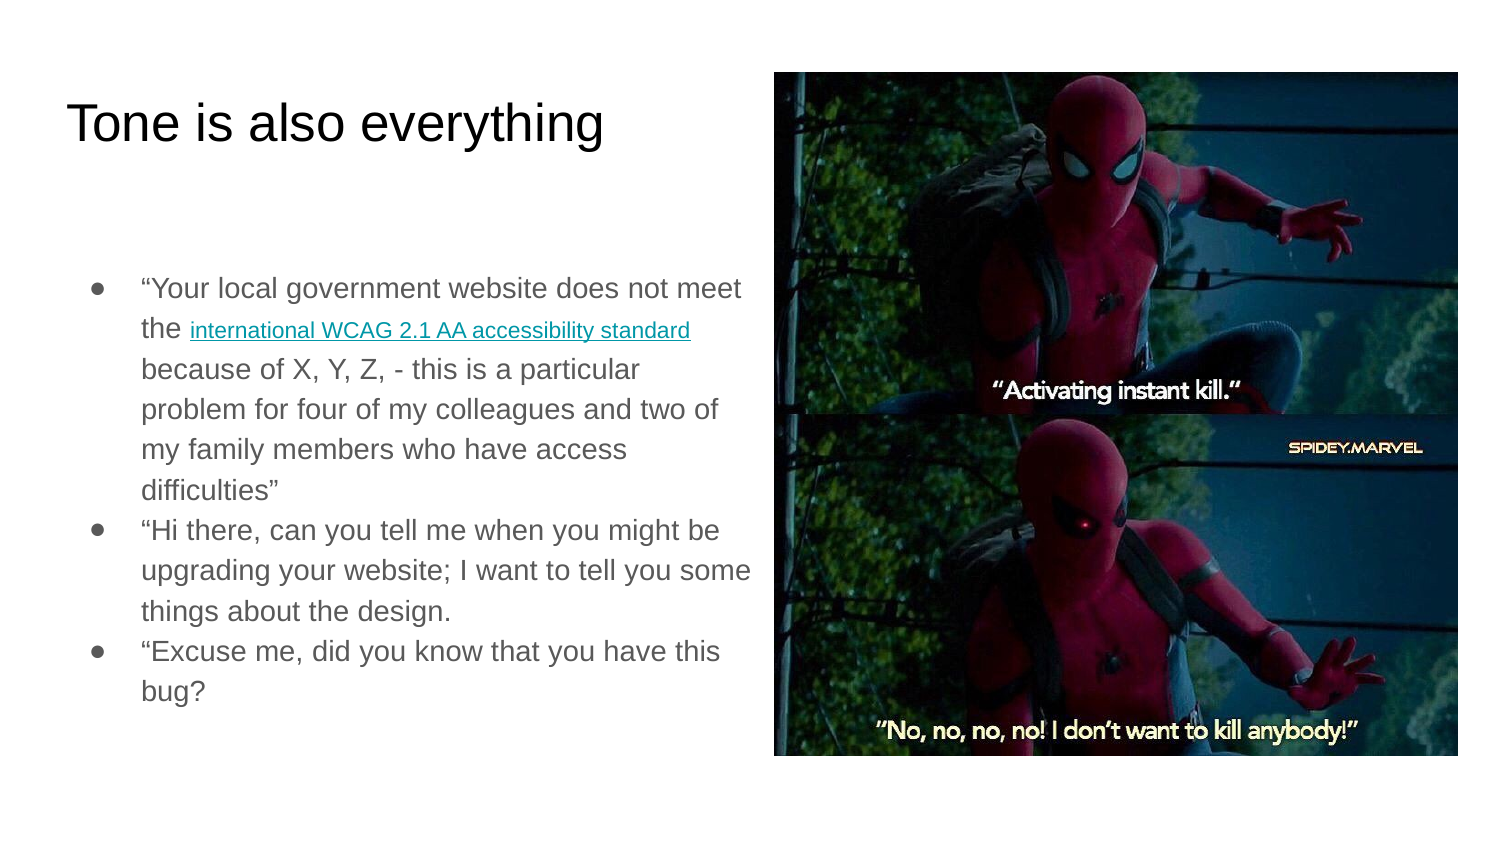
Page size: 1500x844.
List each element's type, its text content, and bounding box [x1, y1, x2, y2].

title Tone is also everything [51, 72, 757, 167]
picture [774, 72, 1458, 756]
list “Your local government website does not meet the international WCAG 2.1 AA accessibility standard because of X, Y, Z, - this is a particular problem for four of my colleagues and two of my family members who have access difficulties” “Hi there, can you tell me when you might be upgrading your website; I want to tell you some things about the design. “Excuse me, did you know that you have this bug? [51, 189, 768, 750]
